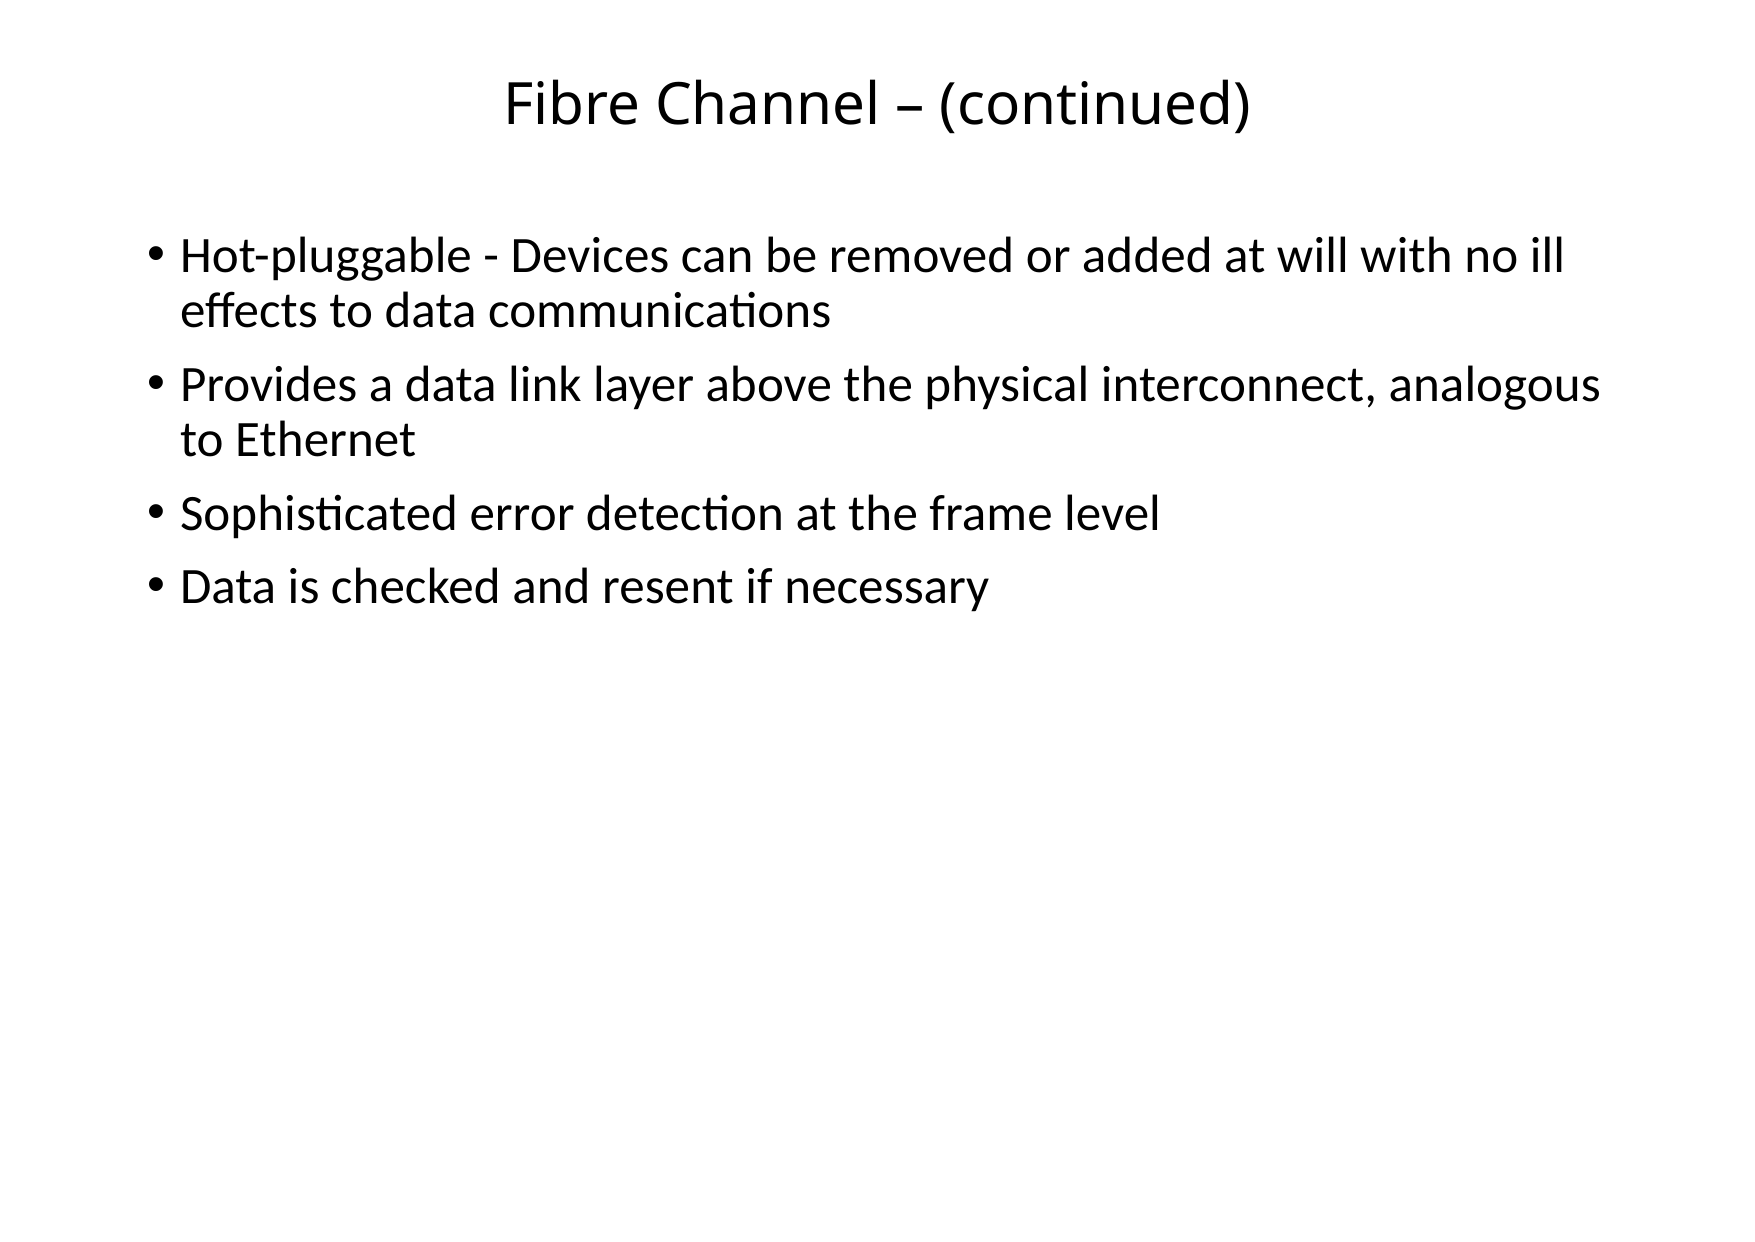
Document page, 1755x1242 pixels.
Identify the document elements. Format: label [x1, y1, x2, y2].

title [120, 0, 1634, 211]
list [132, 220, 1623, 1031]
